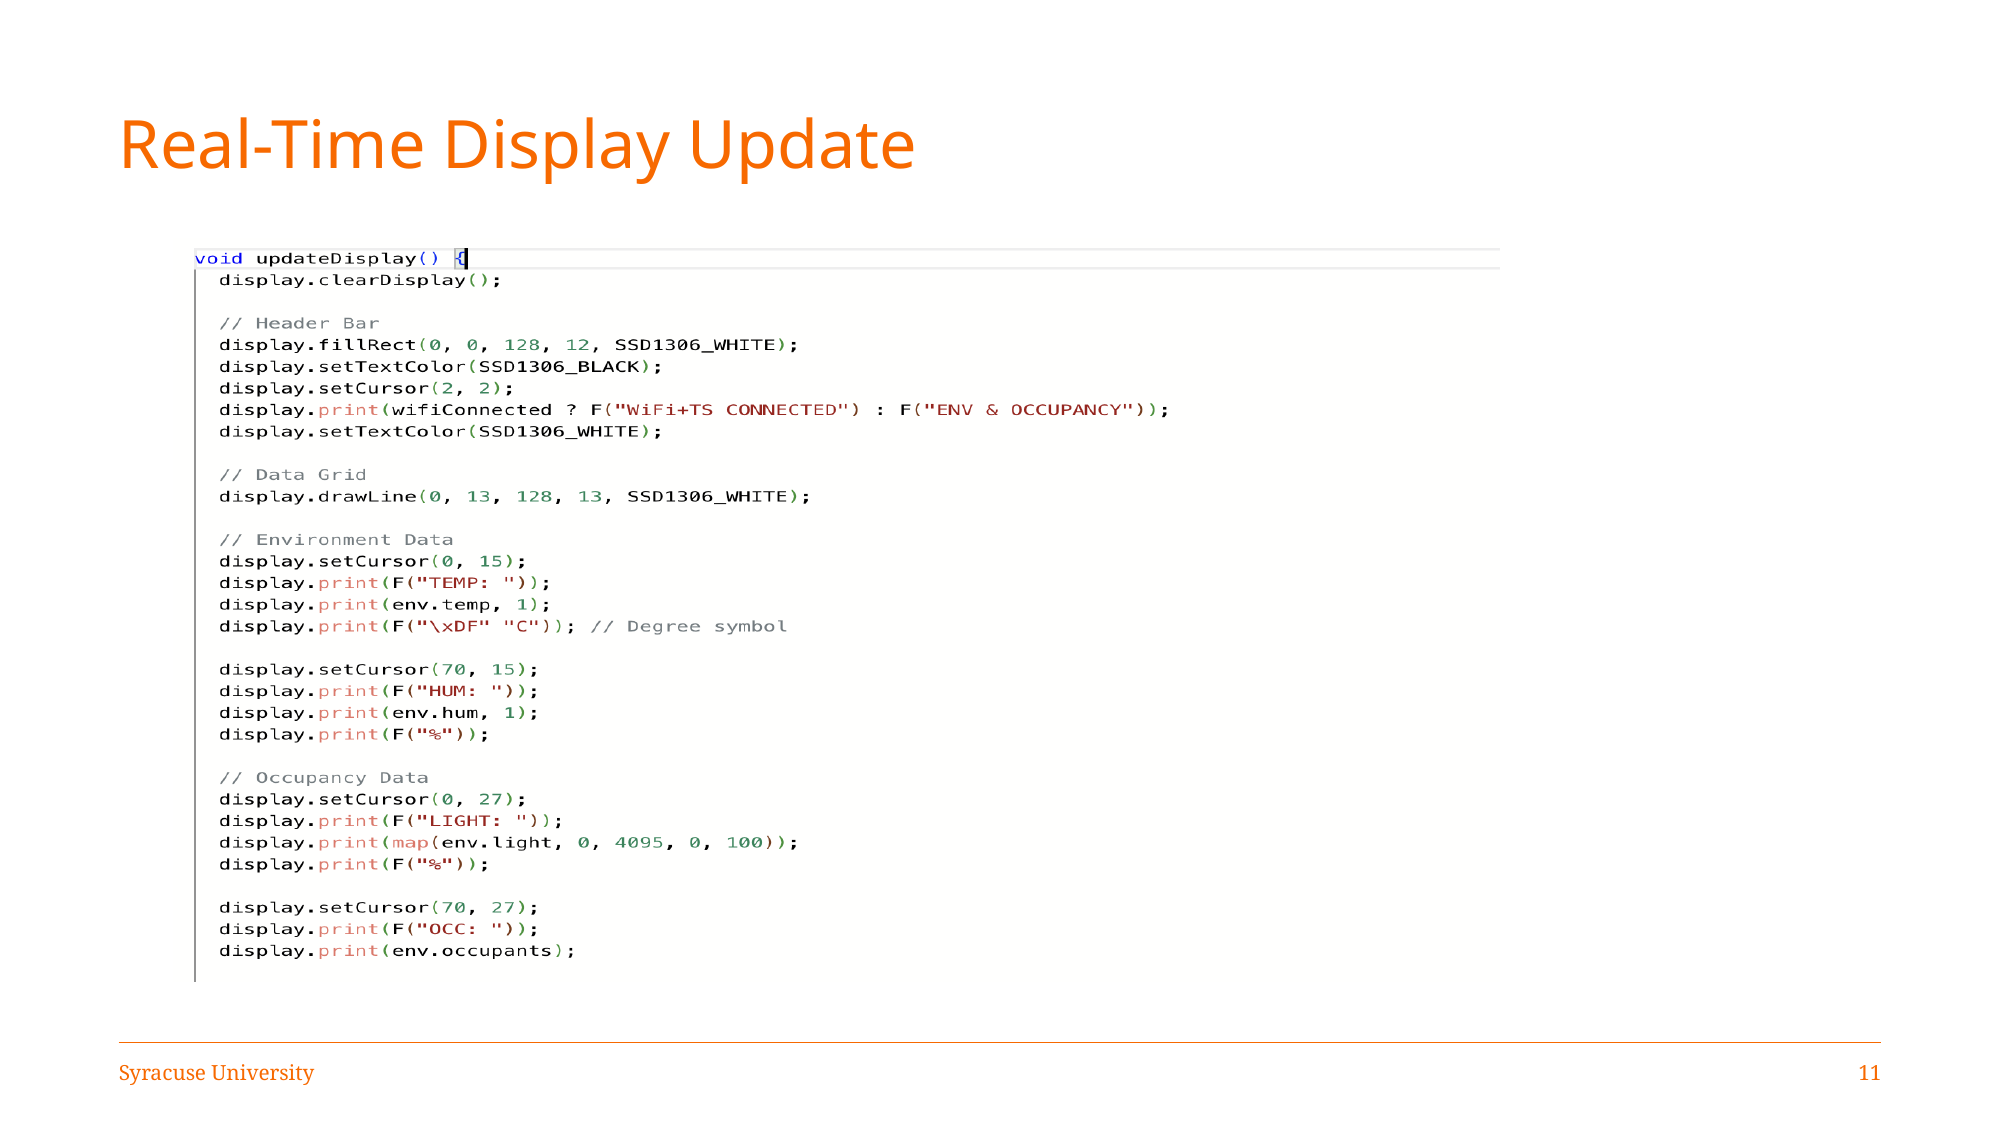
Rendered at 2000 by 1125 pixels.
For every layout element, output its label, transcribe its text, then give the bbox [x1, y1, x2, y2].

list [173, 238, 1500, 982]
title Real-Time Display Update [118, 110, 1882, 173]
